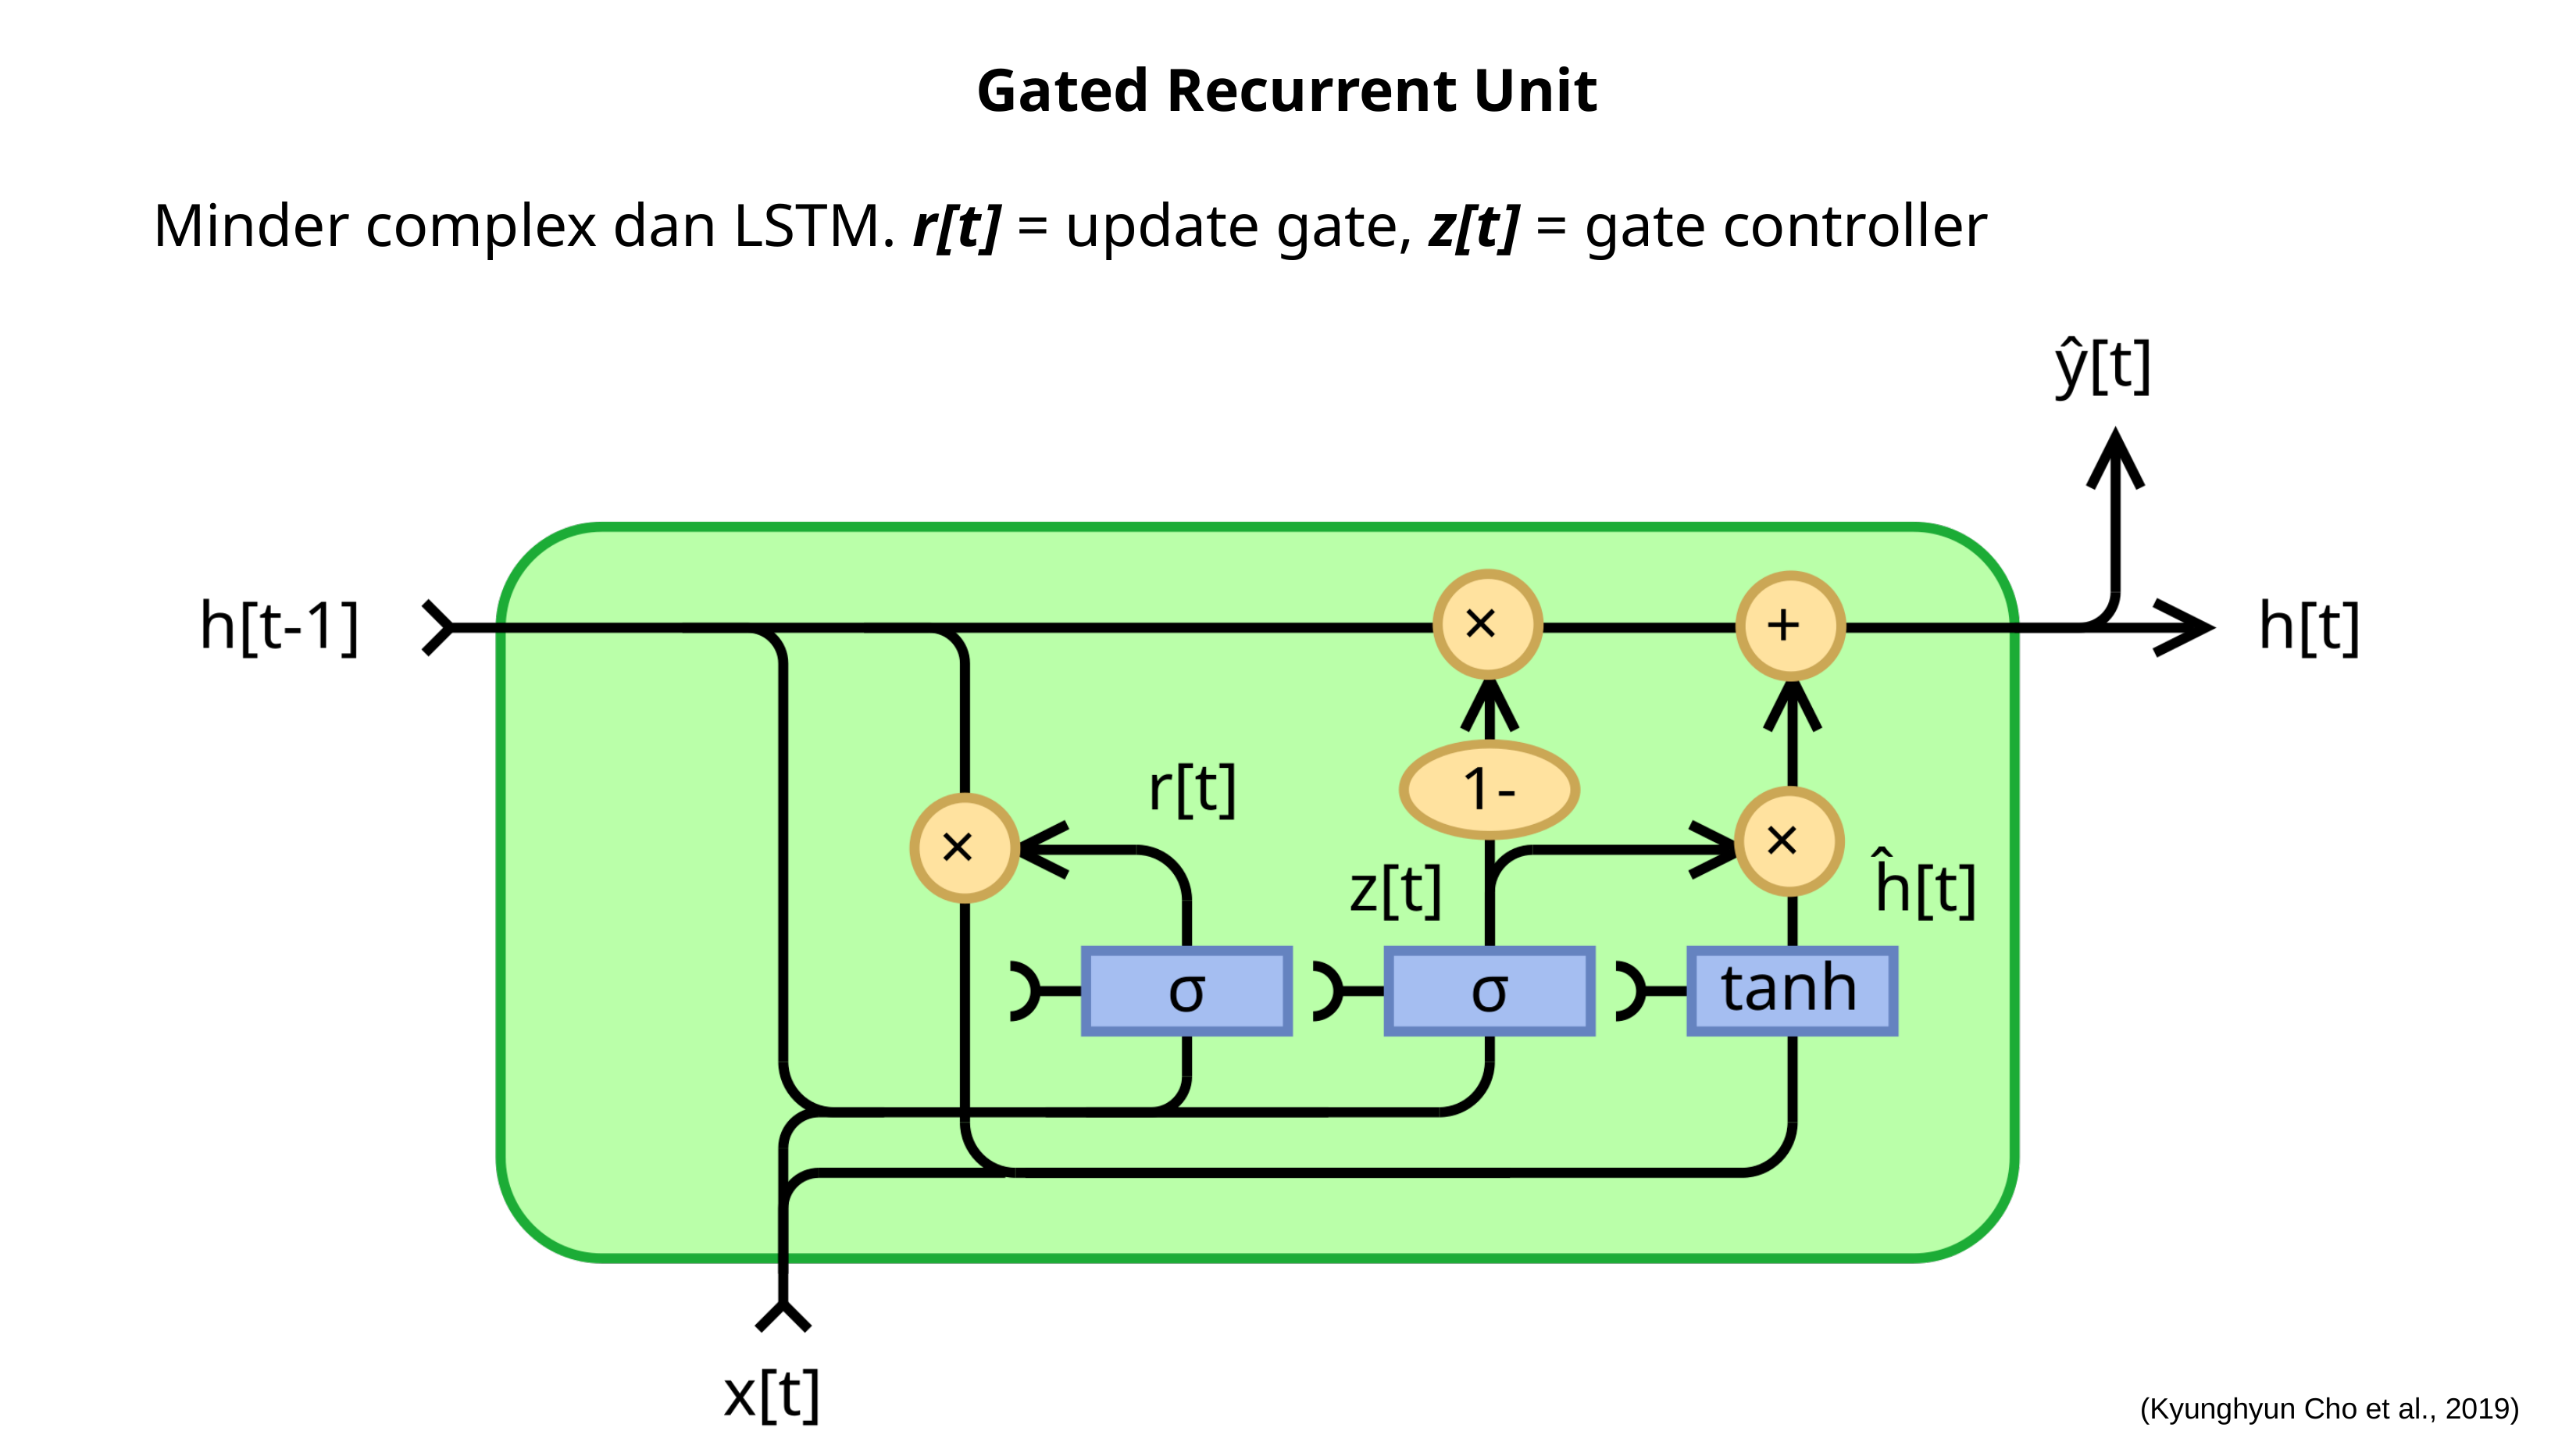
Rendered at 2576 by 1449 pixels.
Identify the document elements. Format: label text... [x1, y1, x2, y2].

text_box (Kyunghyun Cho et al., 2019) [2134, 1383, 2527, 1431]
text_box Gated Recurrent Unit [177, 46, 2399, 129]
picture [183, 325, 2393, 1430]
text_box Minder complex dan LSTM. r[t] = update gate, z[t] = gate controller [146, 181, 2368, 264]
